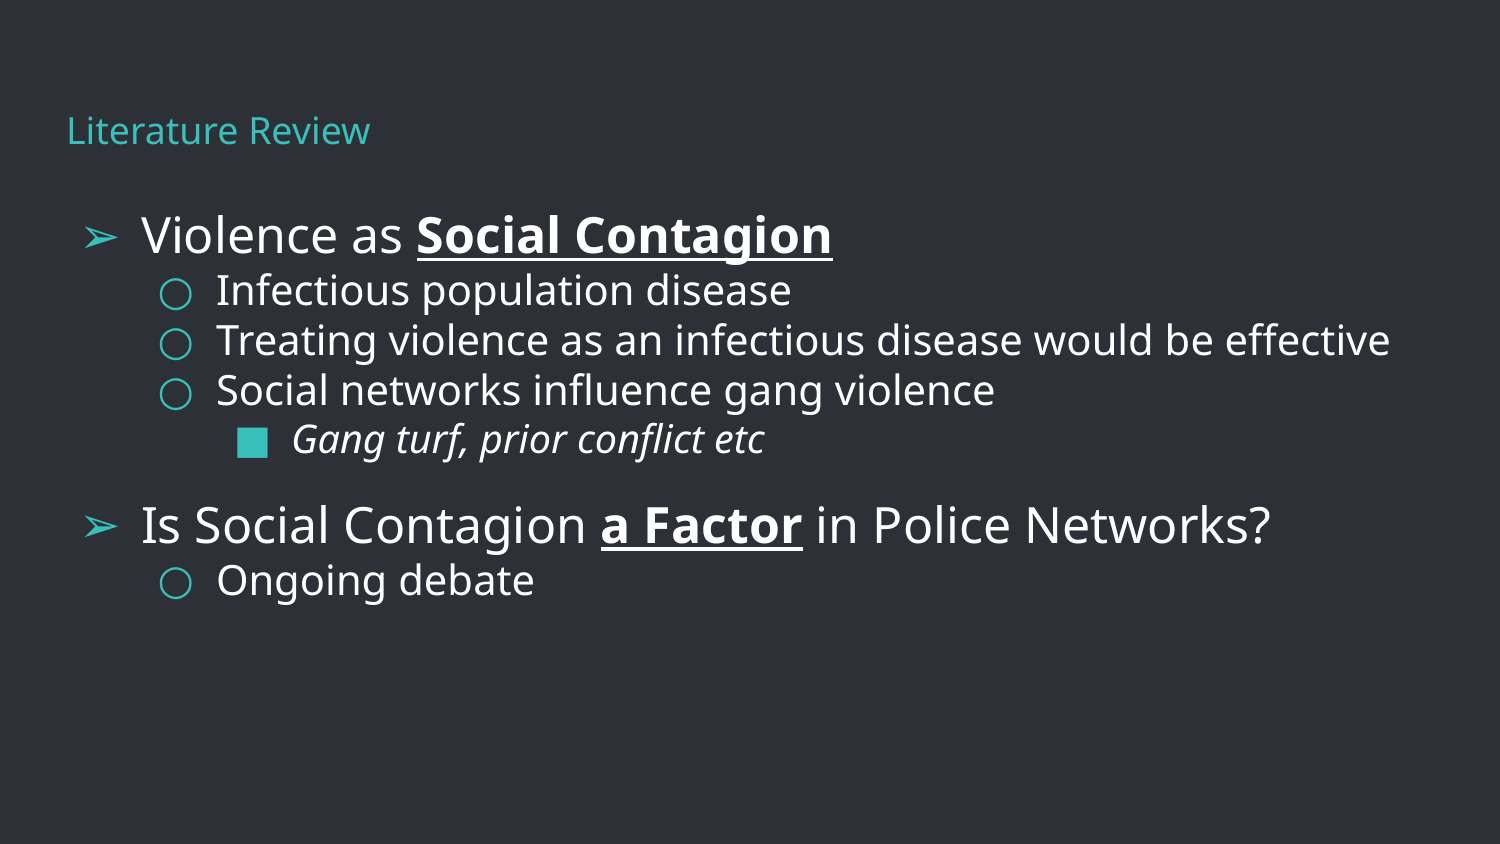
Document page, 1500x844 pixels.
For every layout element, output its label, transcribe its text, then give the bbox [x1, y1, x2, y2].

title Literature Review [51, 72, 1449, 167]
list Violence as Social Contagion Infectious population disease Treating violence as an infectious disease would be effective Social networks influence gang violence Gang turf, prior conflict etc Is Social Contagion a Factor in Police Networks? Ongoing debate [51, 189, 1449, 750]
